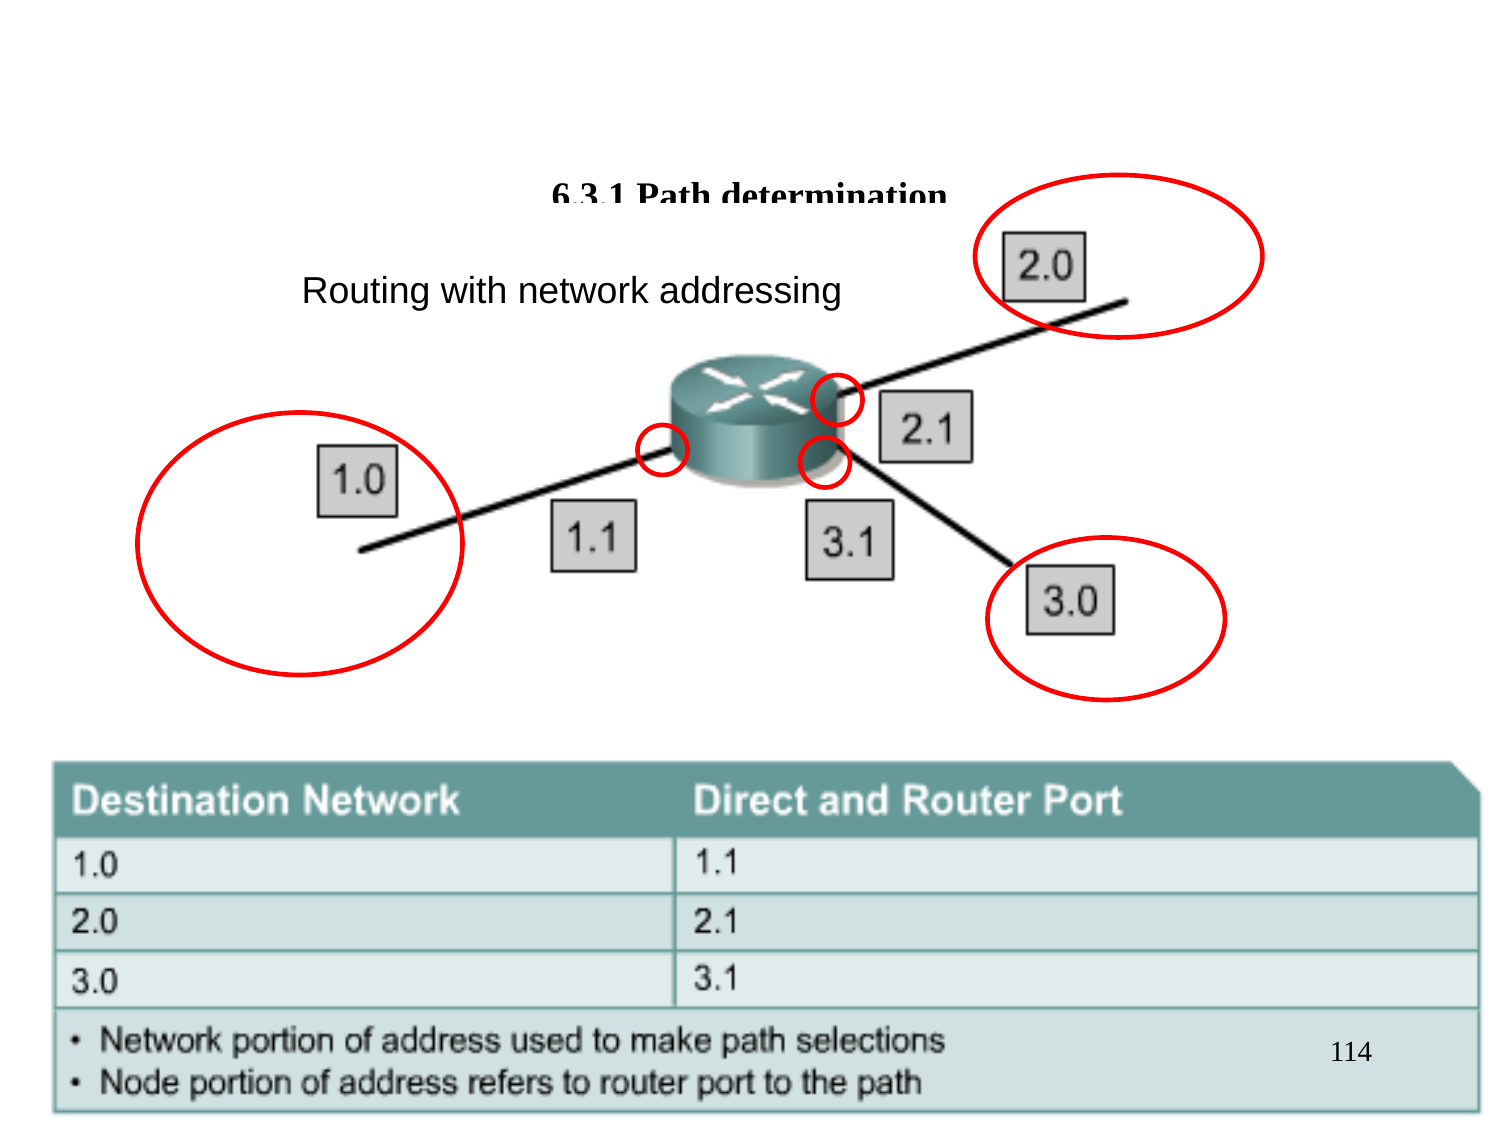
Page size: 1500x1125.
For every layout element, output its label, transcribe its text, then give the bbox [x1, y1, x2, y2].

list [37, 202, 1500, 1125]
title 6.3.1 Path determination [112, 99, 1388, 202]
text_box [1011, 174, 1226, 202]
